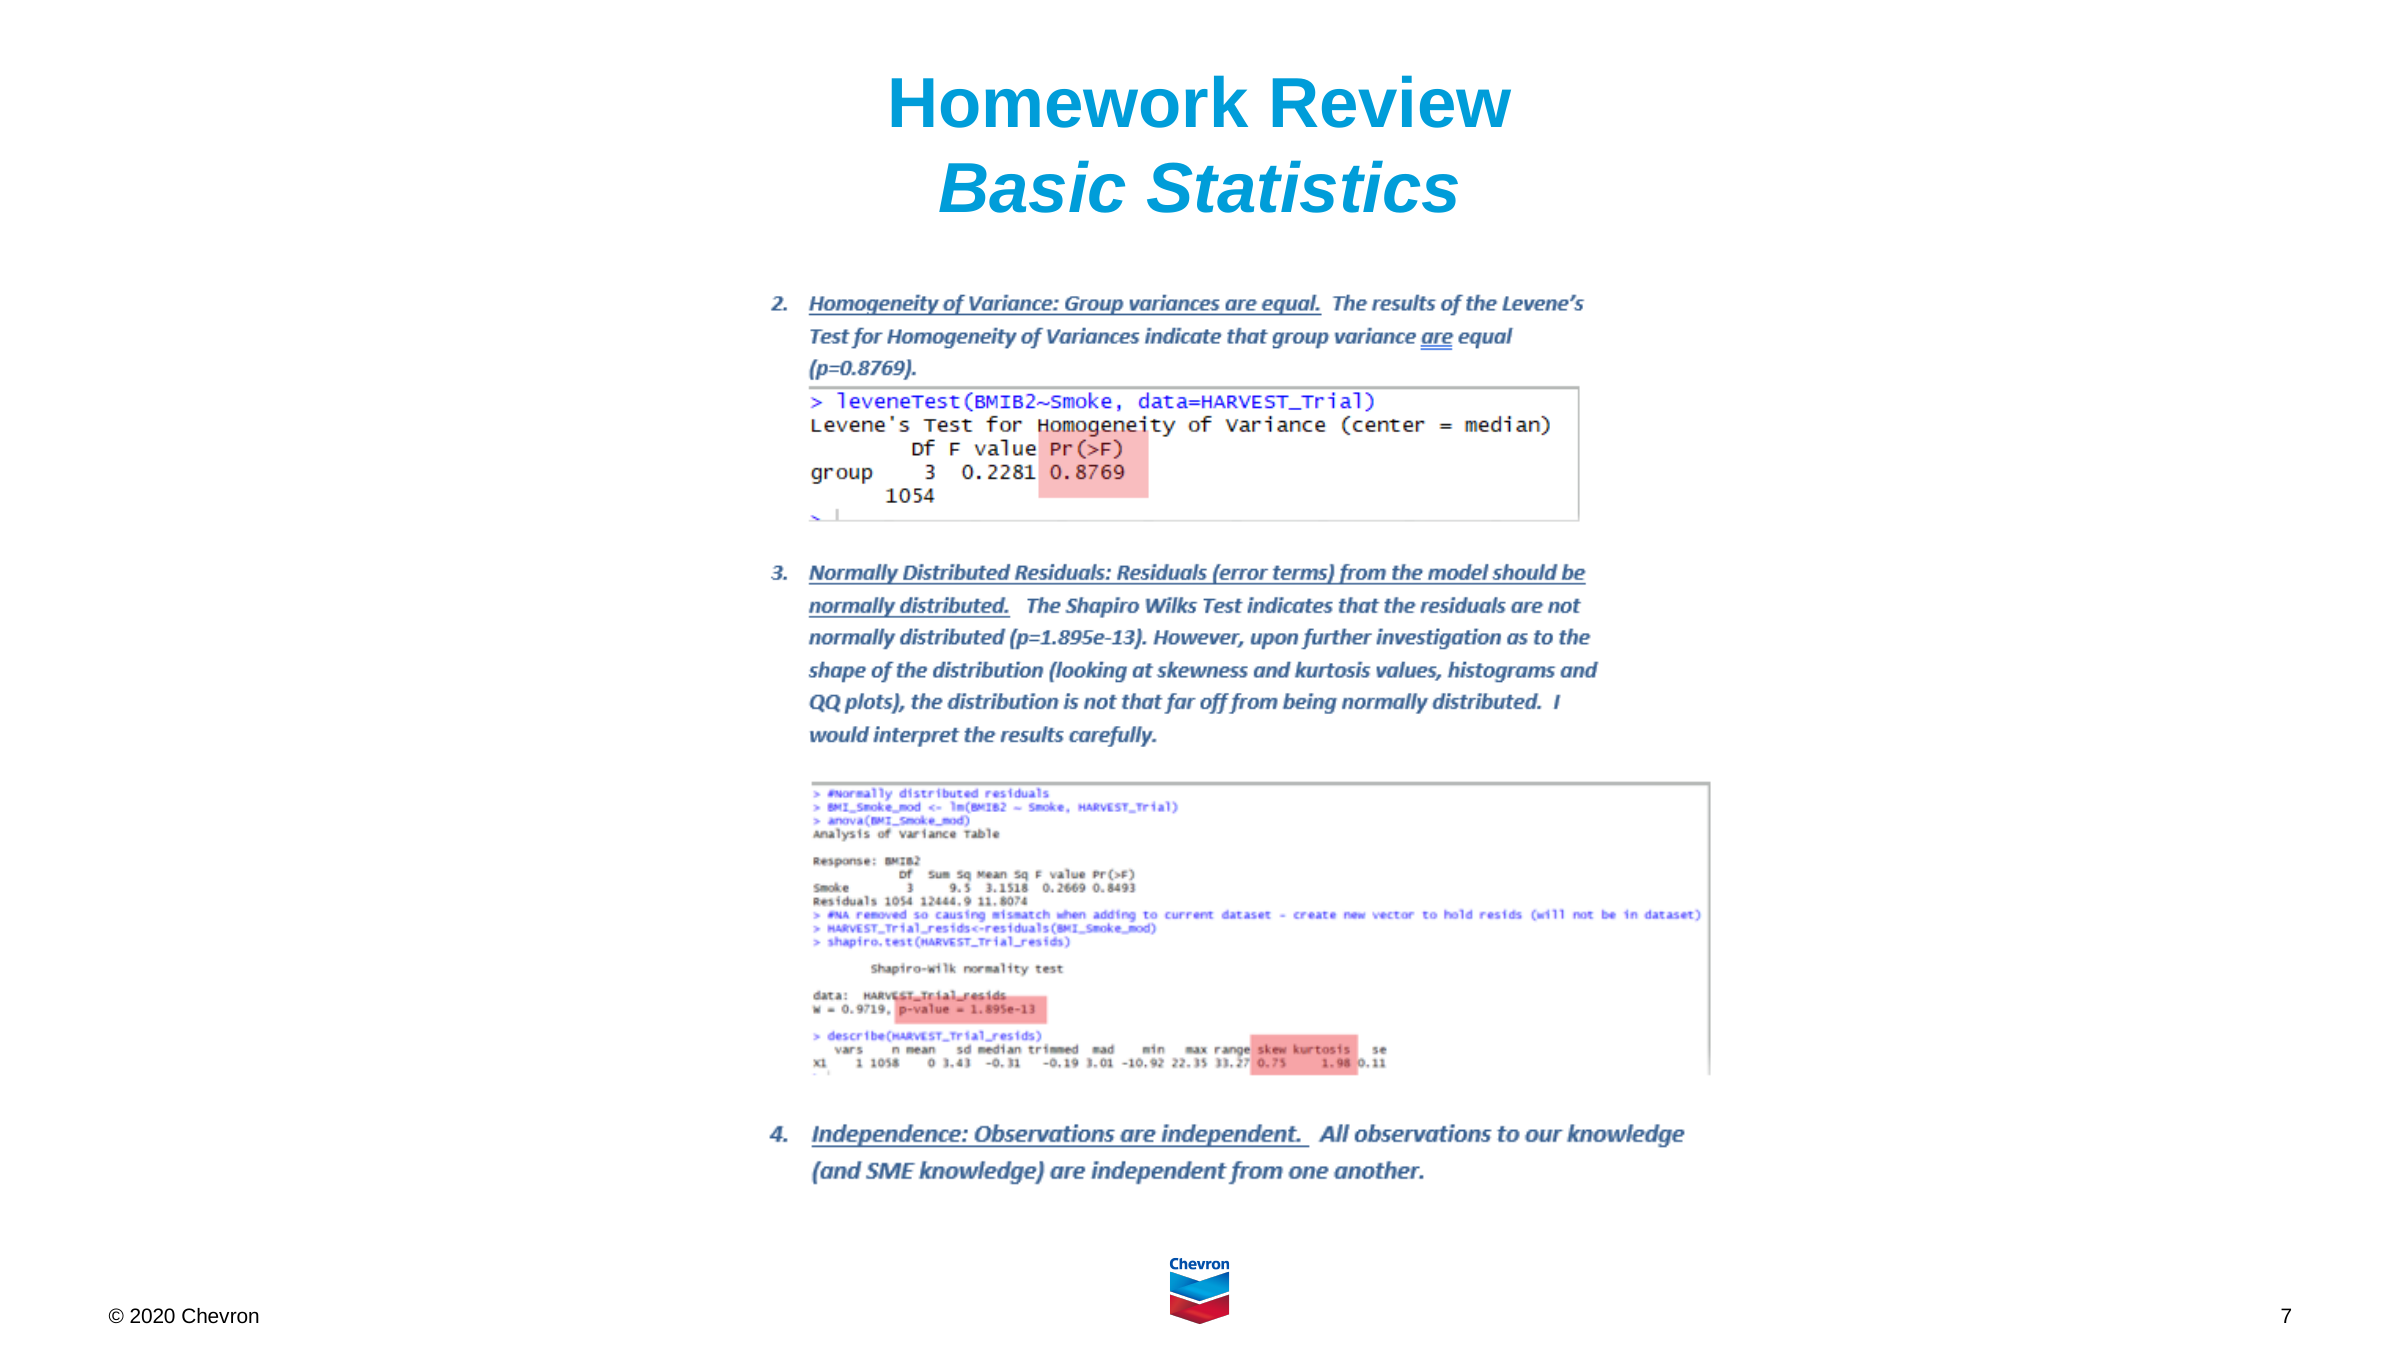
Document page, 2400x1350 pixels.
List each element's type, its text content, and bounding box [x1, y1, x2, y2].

title Homework Review Basic Statistics [108, 47, 2292, 217]
picture [1150, 1238, 1249, 1344]
picture [707, 273, 1781, 1202]
